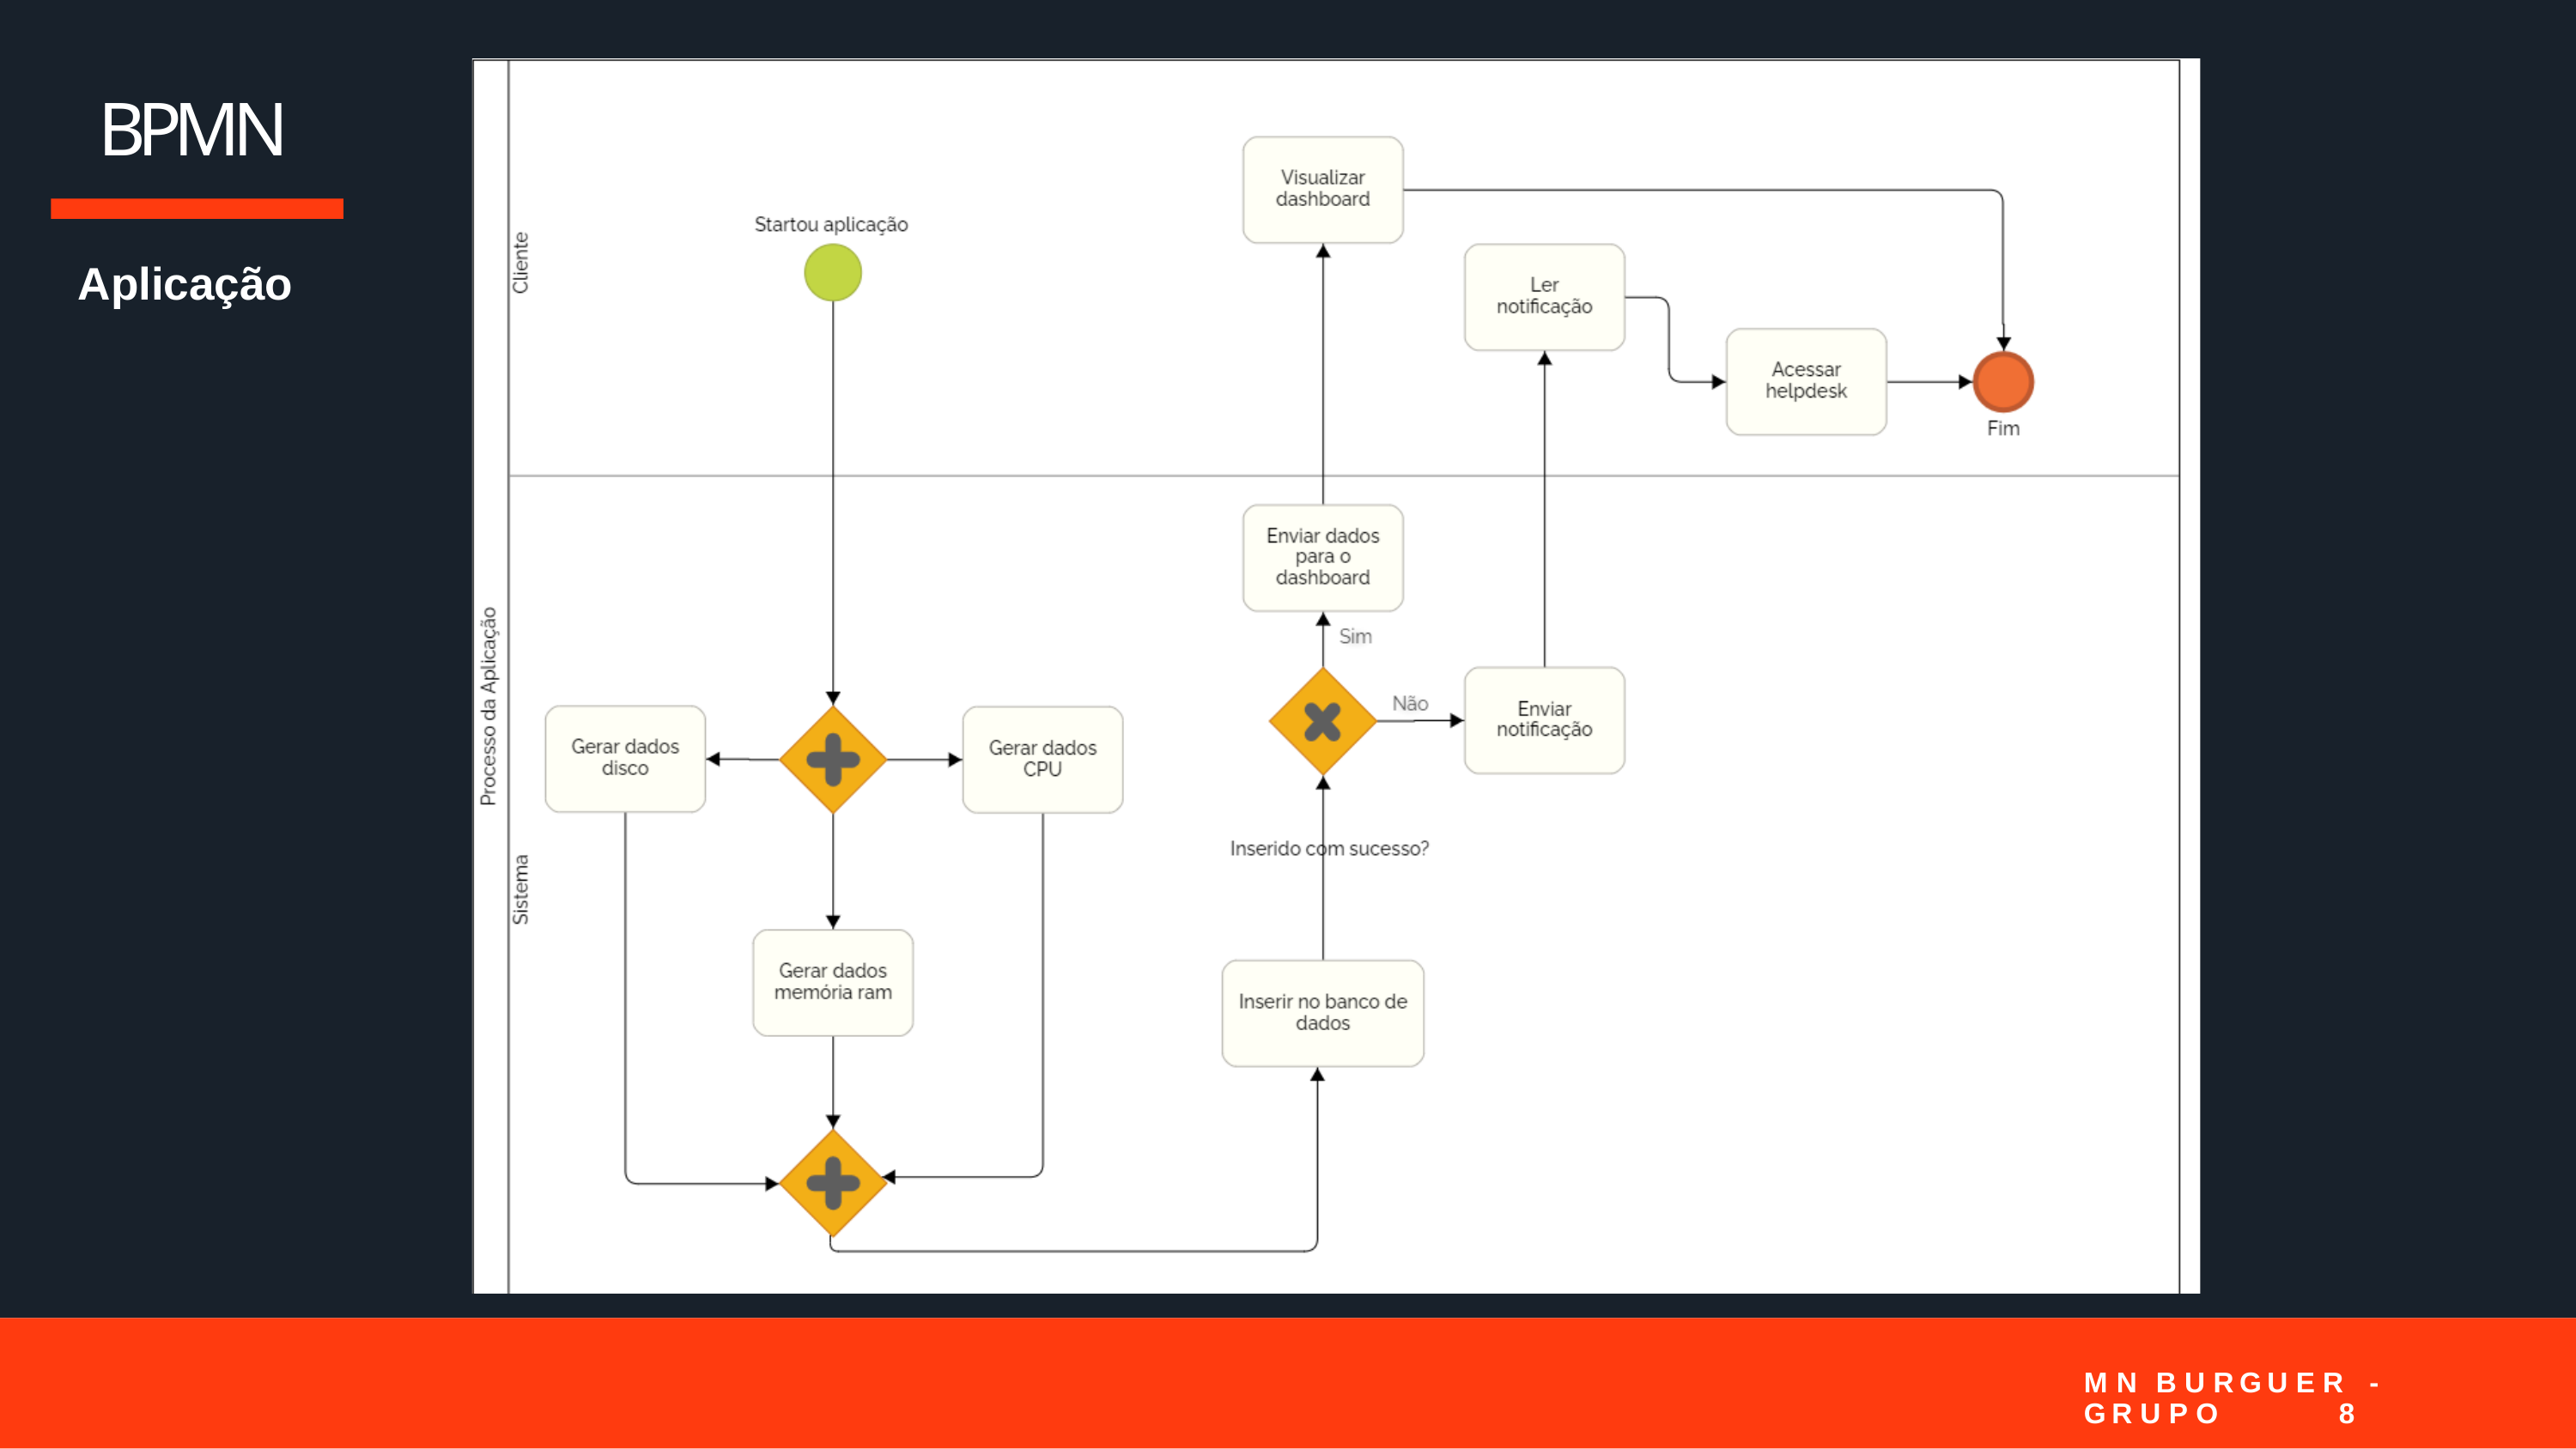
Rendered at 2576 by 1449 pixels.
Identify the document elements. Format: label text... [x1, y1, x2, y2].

footer M N B U R G U E R - G R U P O 8 [2081, 1367, 2524, 1449]
text_box [0, 1318, 2576, 1449]
picture [471, 21, 2201, 1294]
text_box Aplicação [53, 252, 316, 310]
text_box BPMN [96, 80, 312, 171]
text_box [51, 198, 343, 219]
